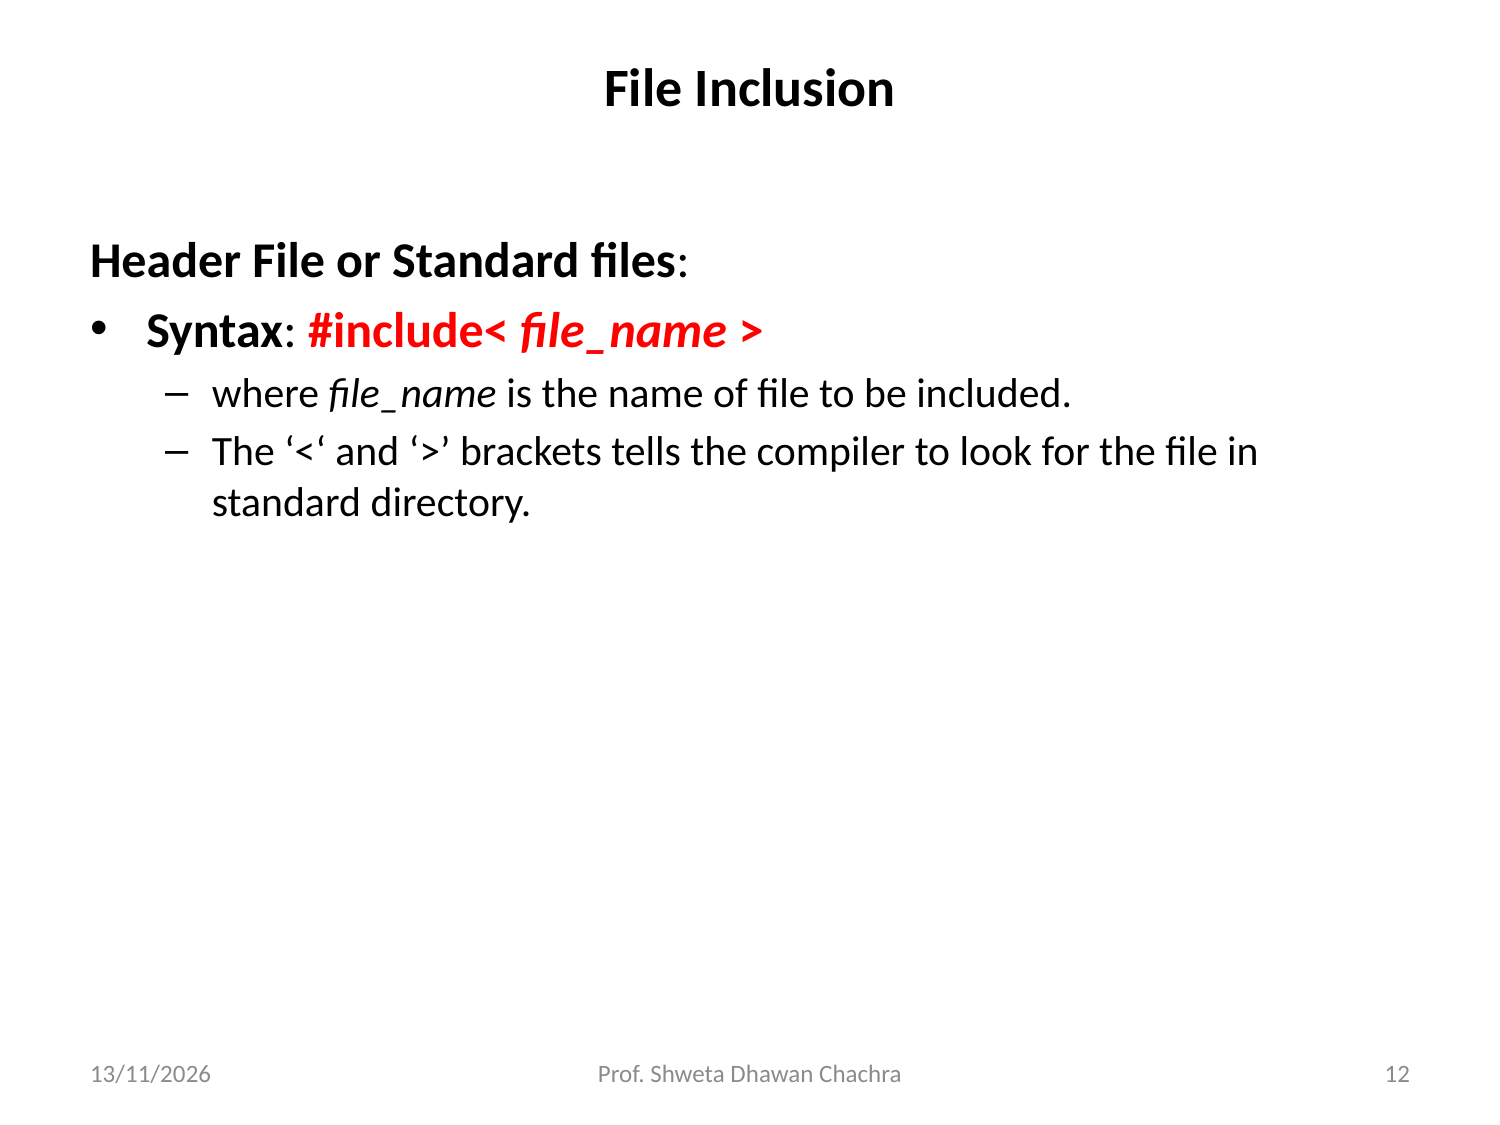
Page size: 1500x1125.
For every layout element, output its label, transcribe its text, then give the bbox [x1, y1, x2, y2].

title File Inclusion [75, 45, 1425, 126]
list Header File or Standard files: Syntax: #include< file_name > where file_name is the name of file to be included. The ‘<‘ and ‘>’ brackets tells the compiler to look for the file in standard directory. [75, 219, 1425, 1005]
slide_number 12 [1074, 1042, 1425, 1103]
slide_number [75, 1042, 425, 1103]
footer Prof. Shweta Dhawan Chachra [512, 1042, 988, 1103]
